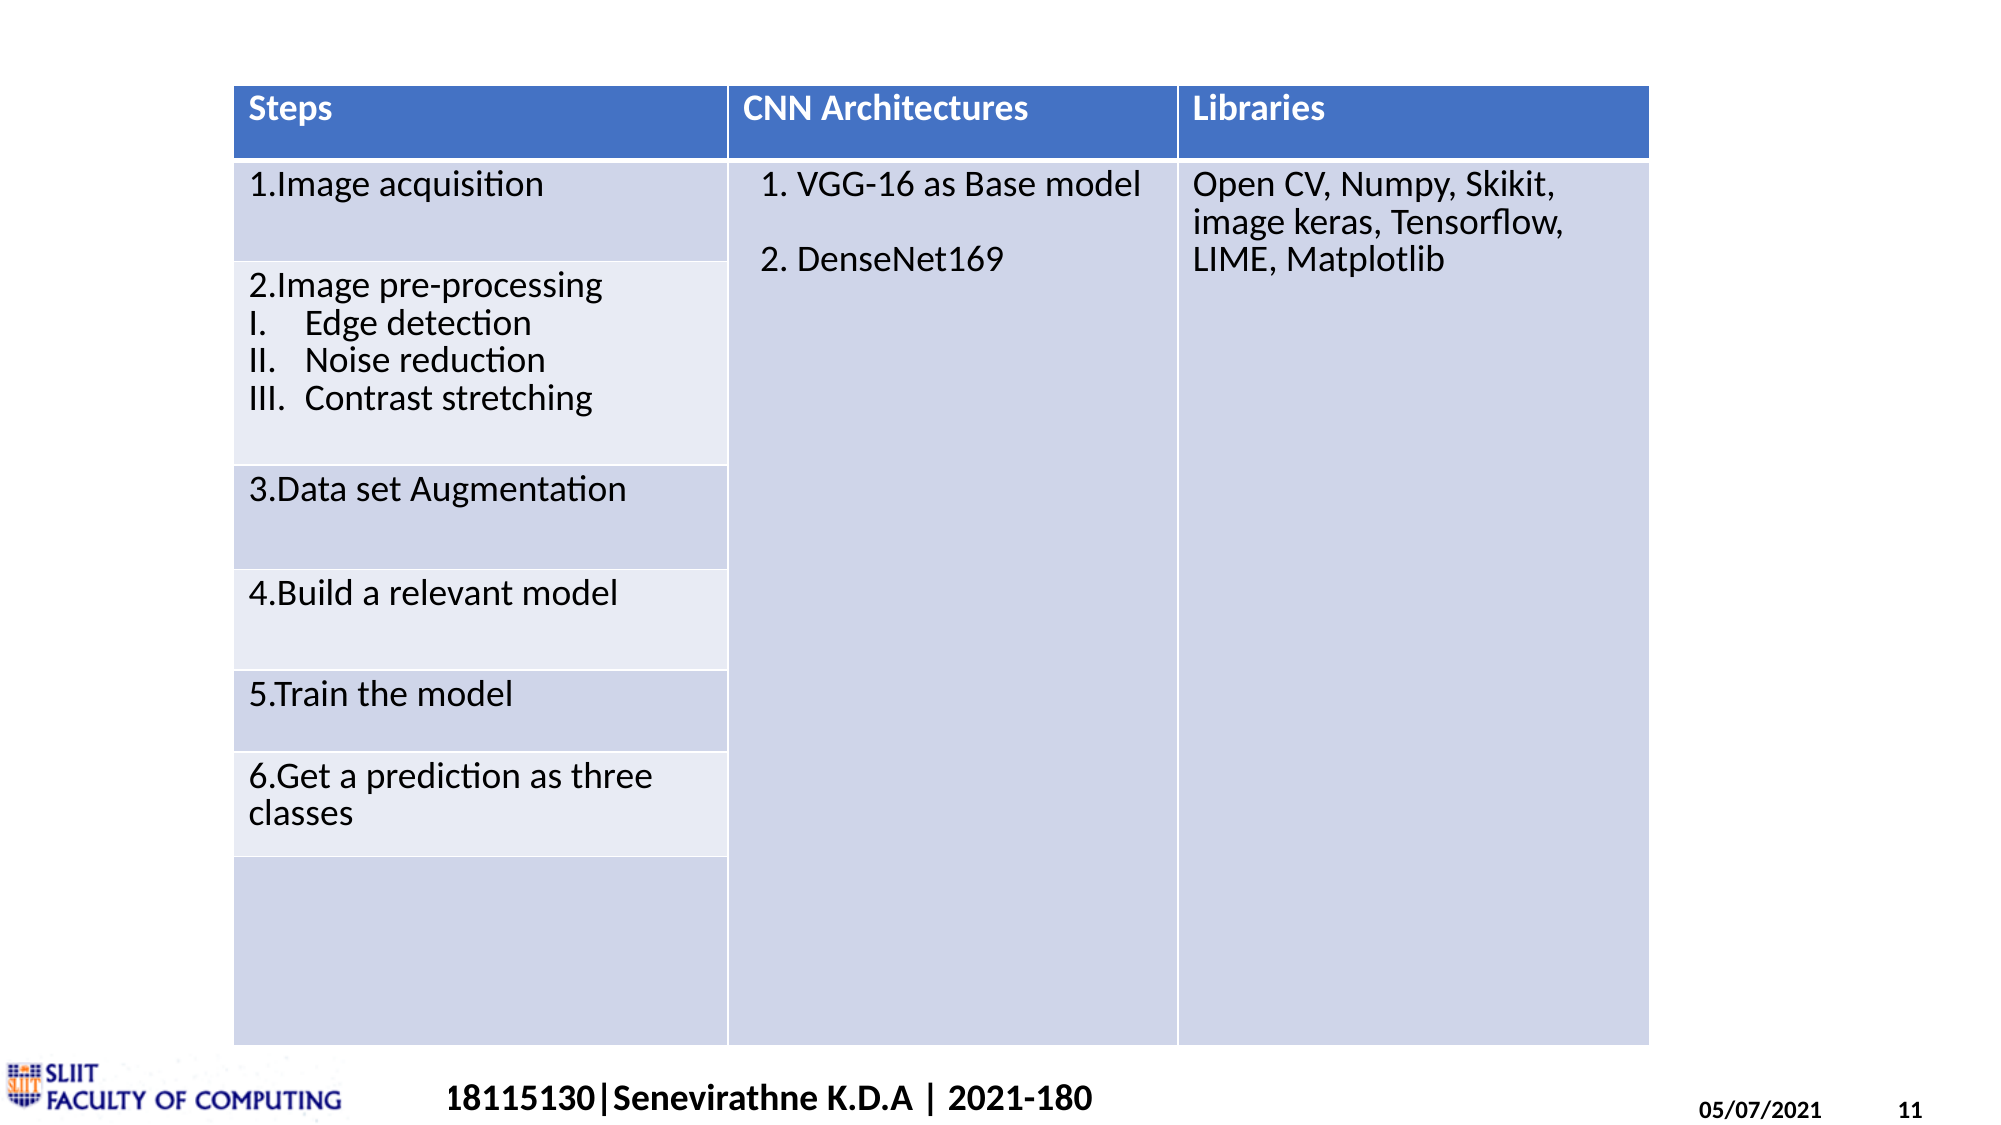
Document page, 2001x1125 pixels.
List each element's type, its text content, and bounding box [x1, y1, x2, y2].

table_cell 1.Image acquisition [234, 163, 727, 261]
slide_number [1487, 1063, 1938, 1124]
table_cell [234, 857, 727, 1045]
table_header Steps [234, 86, 727, 158]
table_cell Open CV, Numpy, Skikit, image keras, Tensorflow, LIME, Matplotlib [1179, 163, 1649, 1045]
table_cell 6.Get a prediction as three classes [234, 753, 727, 856]
table_cell 3.Data set Augmentation [234, 466, 727, 569]
picture [0, 1050, 449, 1125]
table_cell 1. VGG-16 as Base model 2. DenseNet169 [729, 163, 1177, 1045]
table_cell 4.Build a relevant model [234, 570, 727, 669]
table_cell 2.Image pre-processing Edge detection Noise reduction Contrast stretching [234, 262, 727, 464]
table_header CNN Architectures [729, 86, 1177, 158]
table_header Libraries [1179, 86, 1649, 158]
text_box IT18115130|Senevirathne K.D.A | 2021-180 [449, 1065, 1211, 1125]
table_cell 5.Train the model [234, 671, 727, 751]
